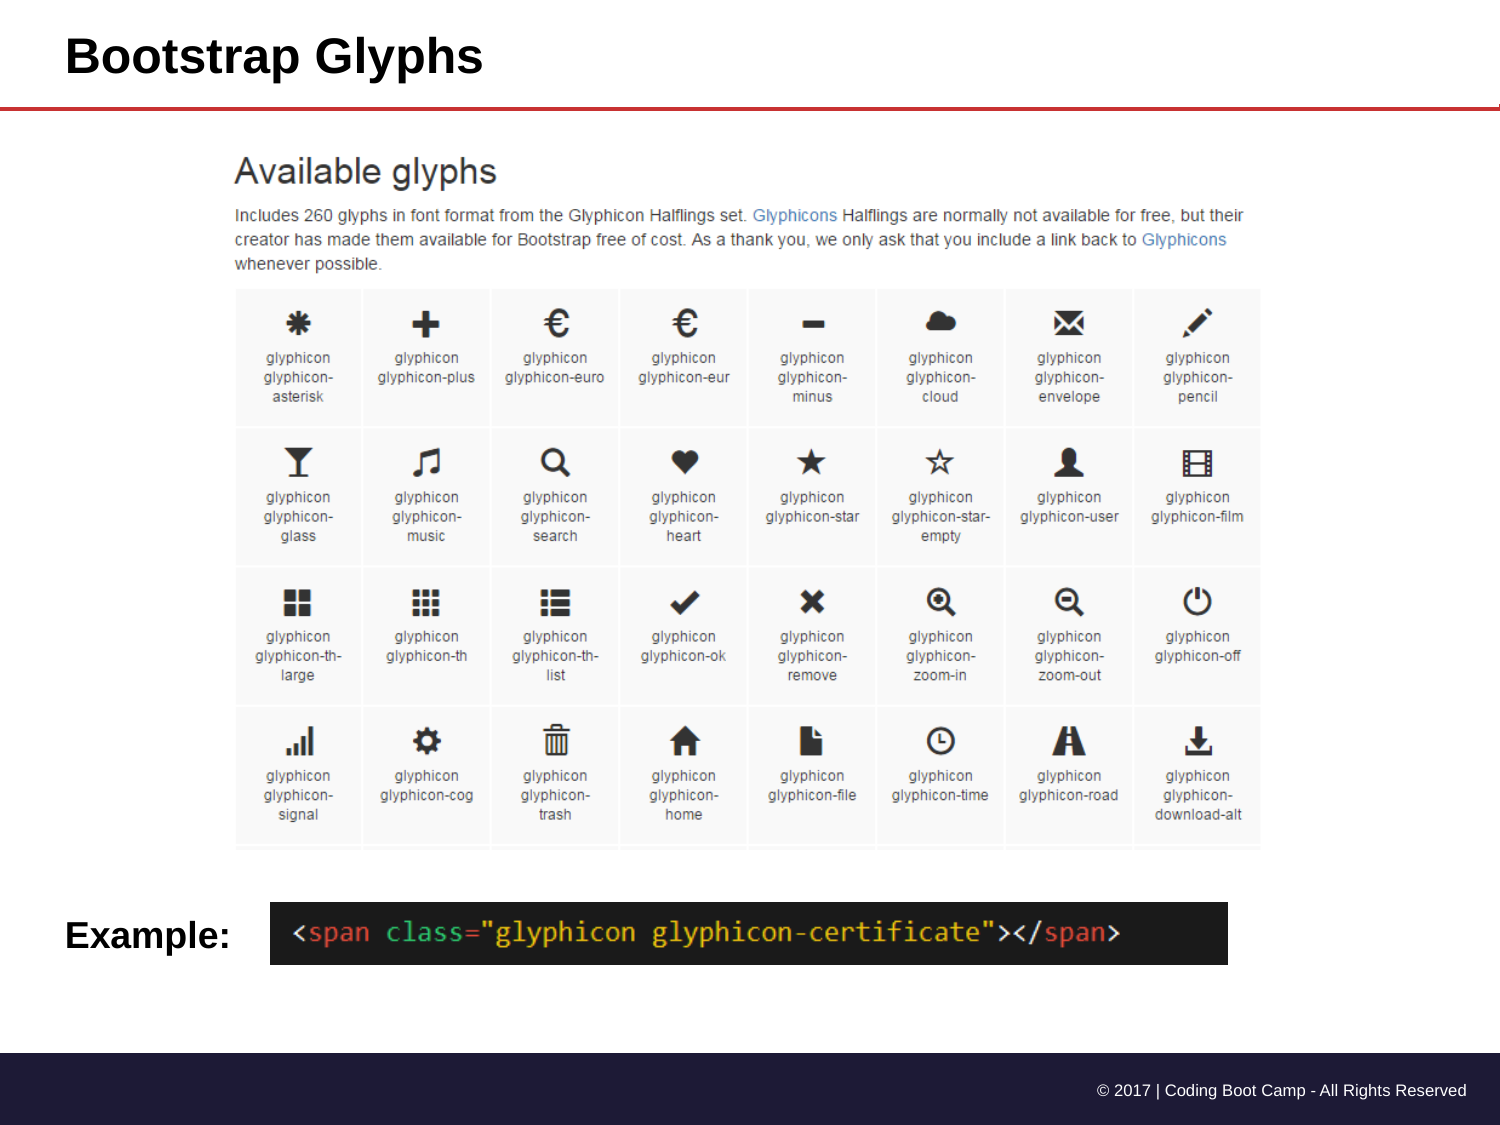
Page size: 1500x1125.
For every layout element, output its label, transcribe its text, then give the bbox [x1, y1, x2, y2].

picture [218, 145, 1280, 851]
picture [270, 902, 1228, 965]
text_box Example: [50, 903, 270, 964]
text_box Bootstrap Glyphs [49, 16, 888, 91]
text_box [0, 0, 1500, 108]
